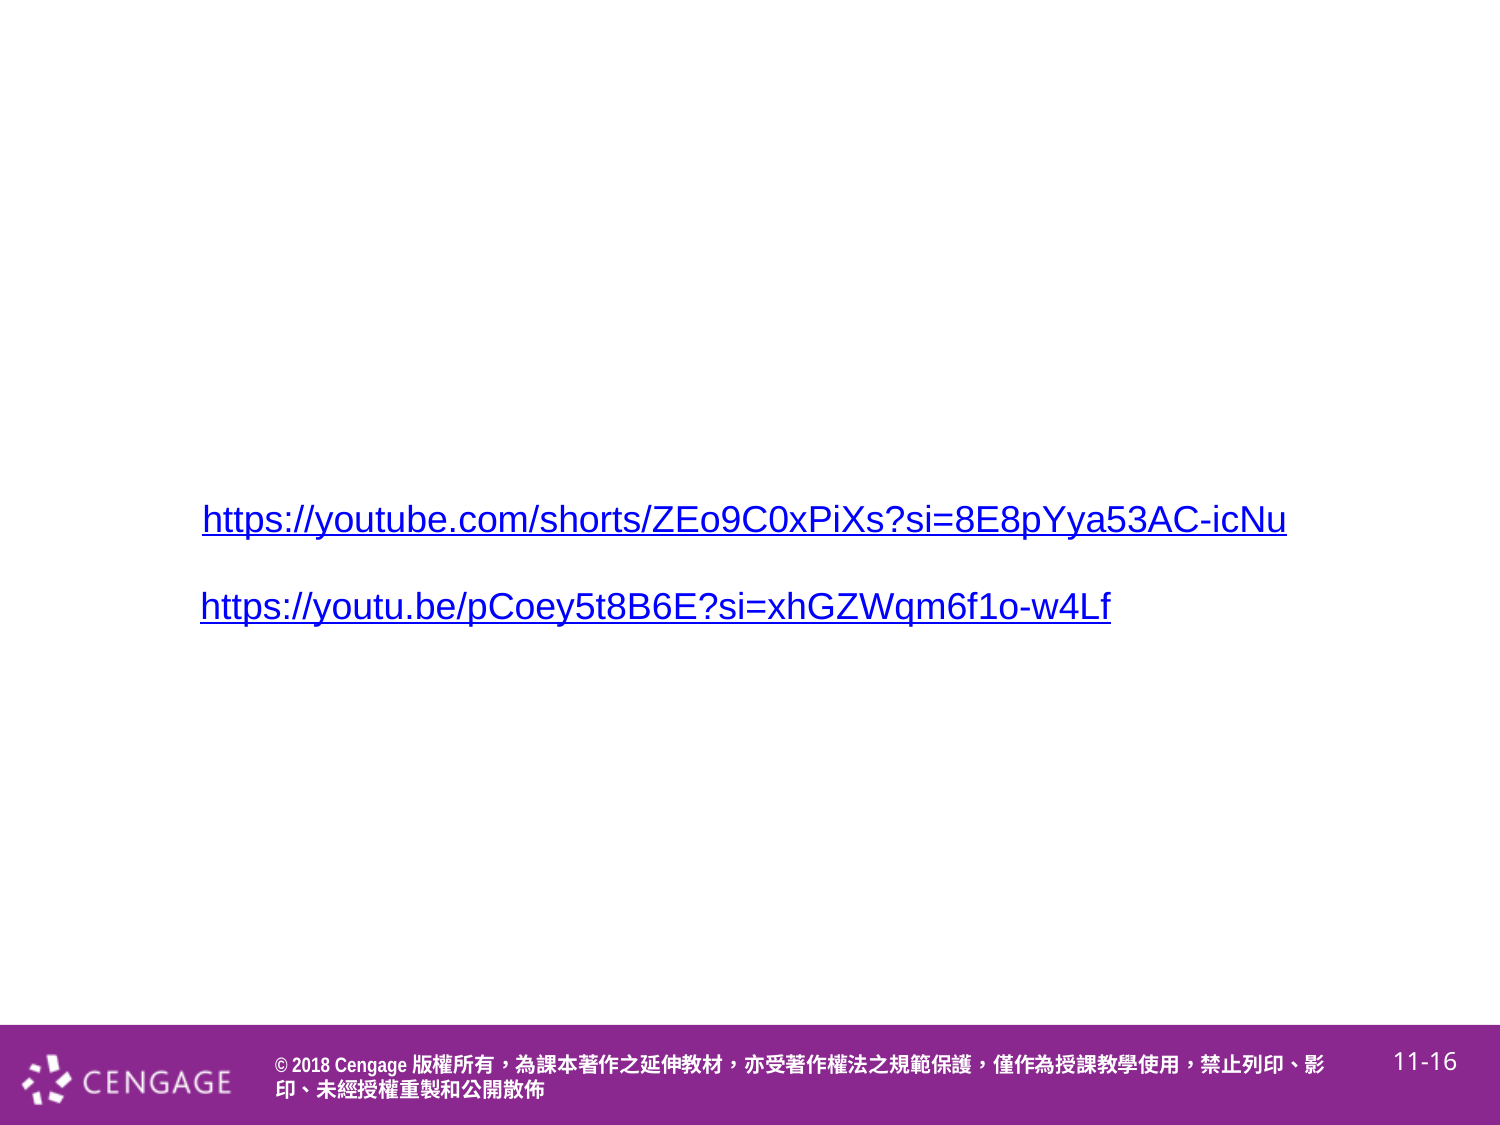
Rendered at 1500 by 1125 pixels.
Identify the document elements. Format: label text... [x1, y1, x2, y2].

picture [12, 1045, 236, 1113]
text_box https://youtube.com/shorts/ZEo9C0xPiXs?si=8E8pYya53AC-icNu [187, 487, 1450, 548]
text_box https://youtu.be/pCoey5t8B6E?si=xhGZWqm6f1o-w4Lf [185, 574, 1145, 635]
